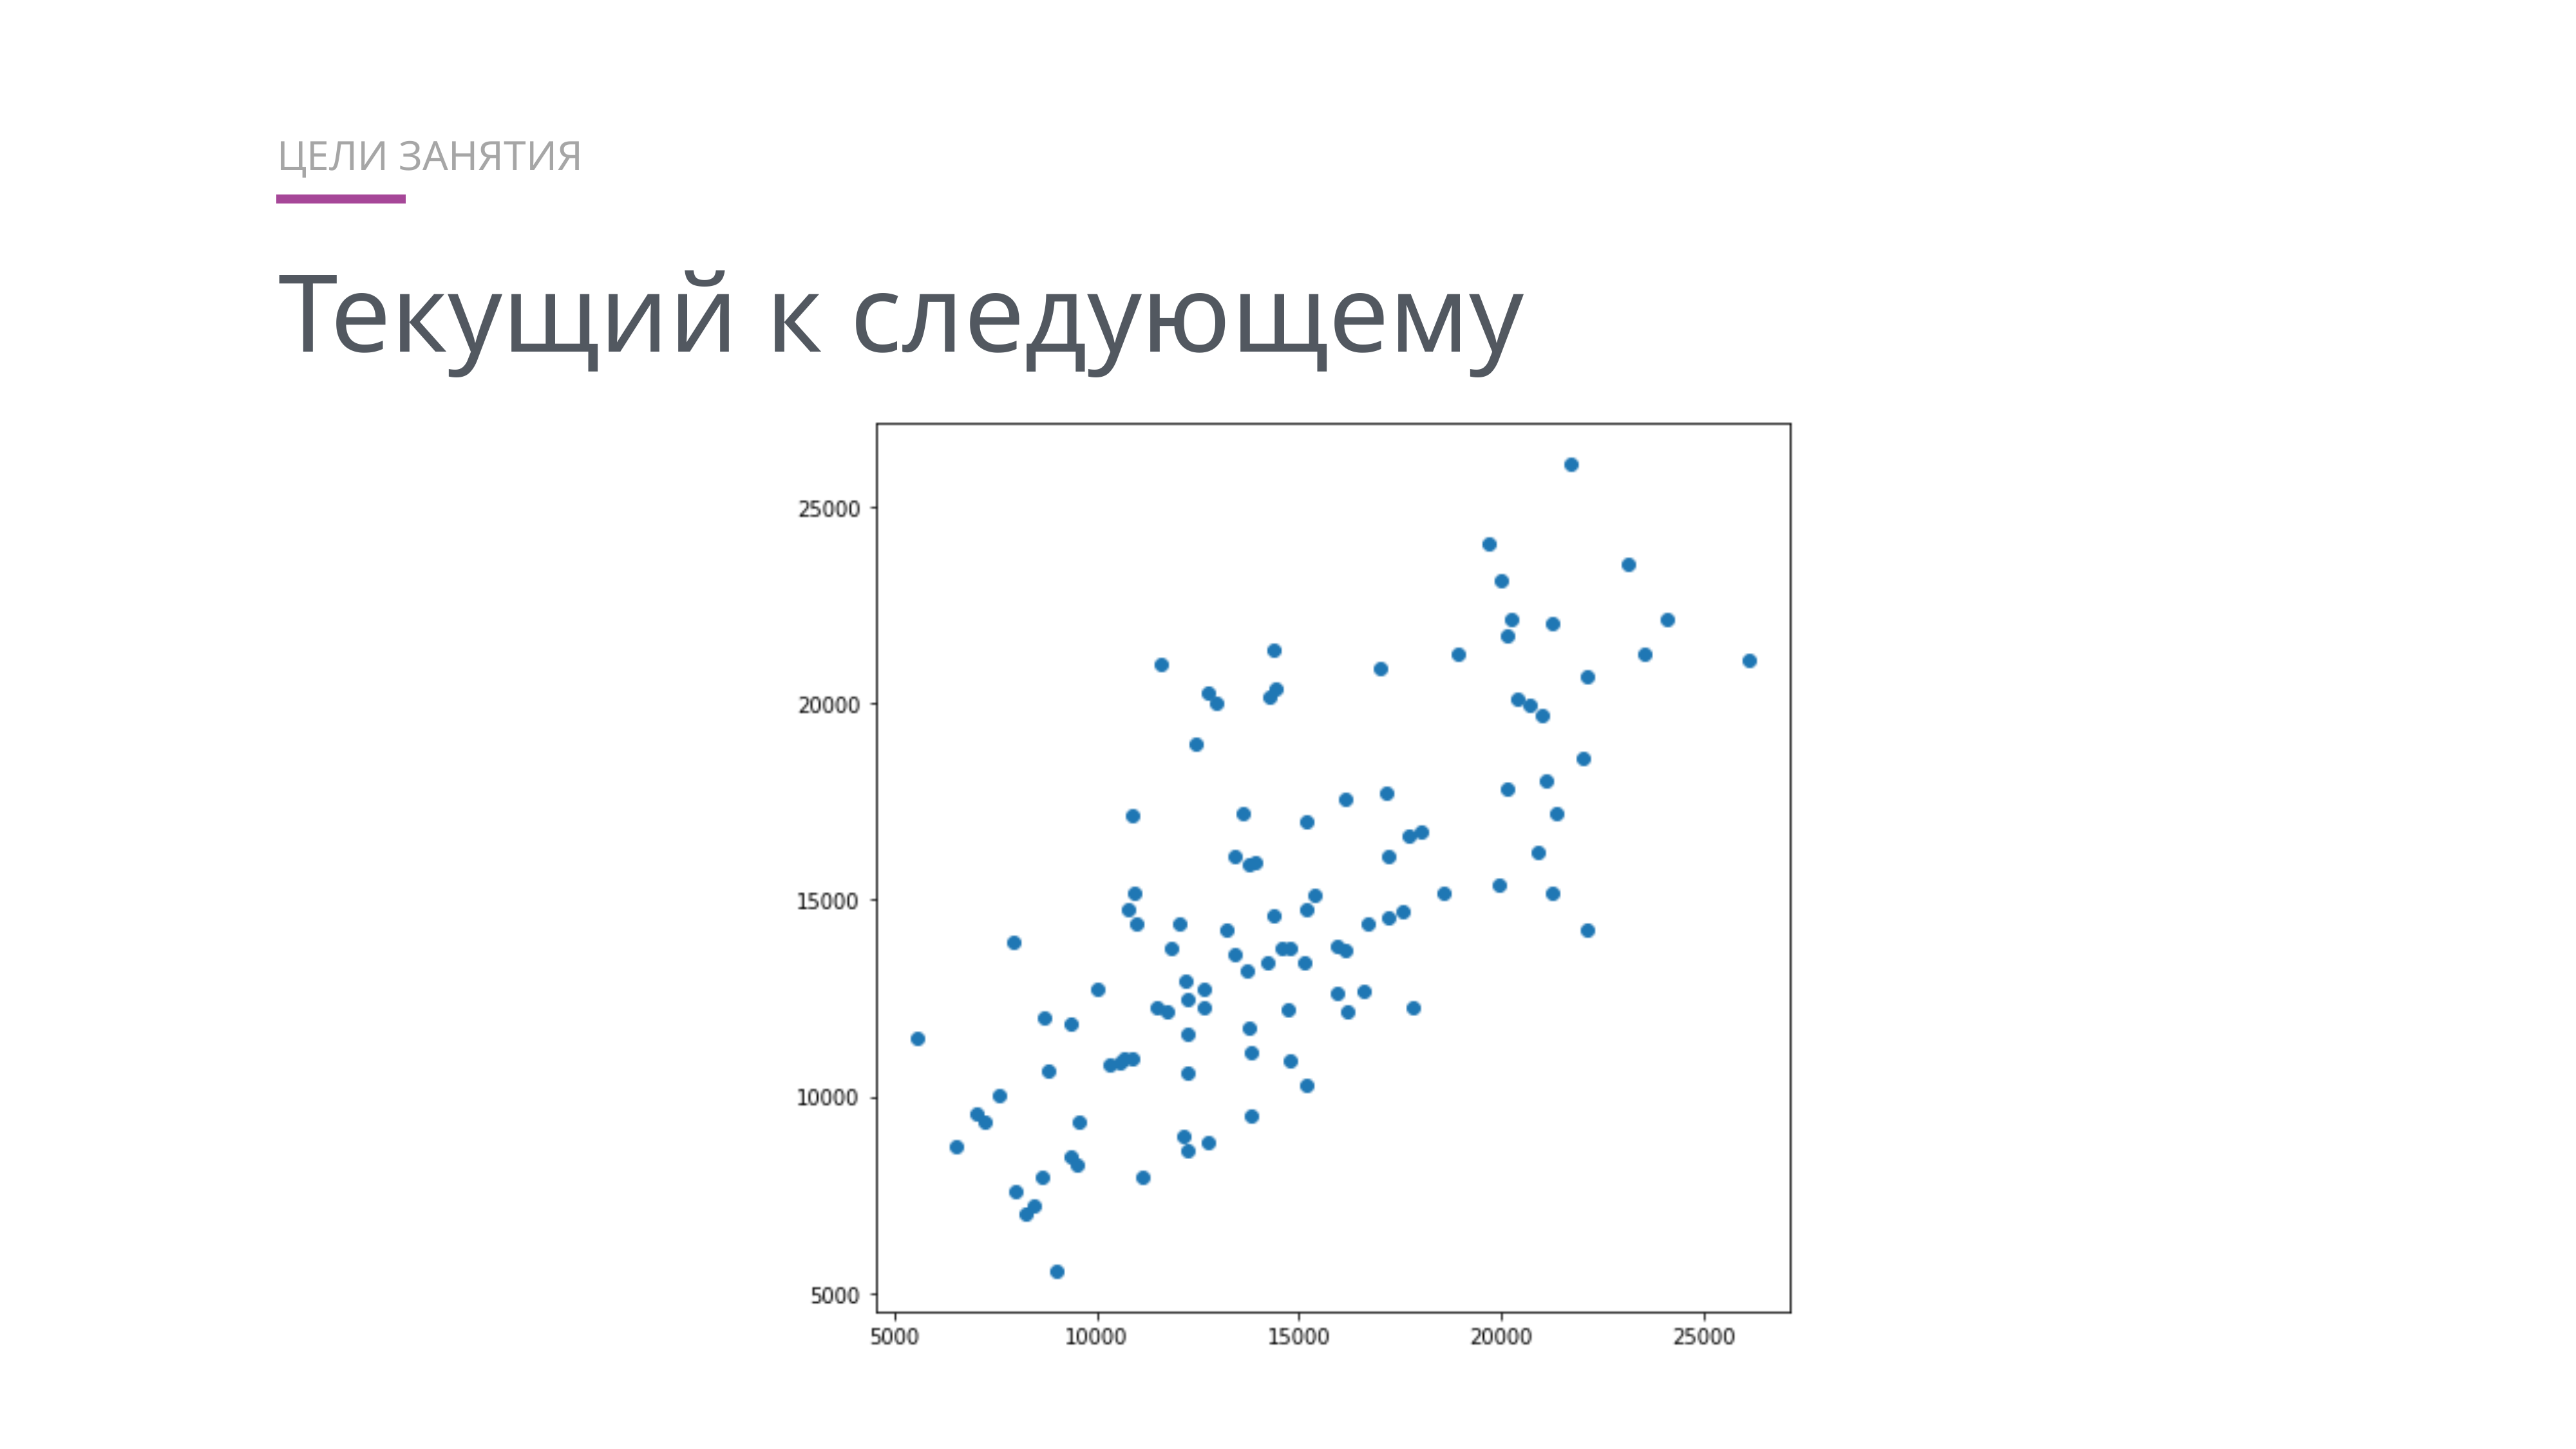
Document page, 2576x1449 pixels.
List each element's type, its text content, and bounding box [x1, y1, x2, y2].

text_box Текущий к следующему [273, 200, 2320, 381]
text_box ЦЕЛИ ЗАНЯТИЯ [272, 109, 2318, 178]
picture [782, 402, 1811, 1361]
